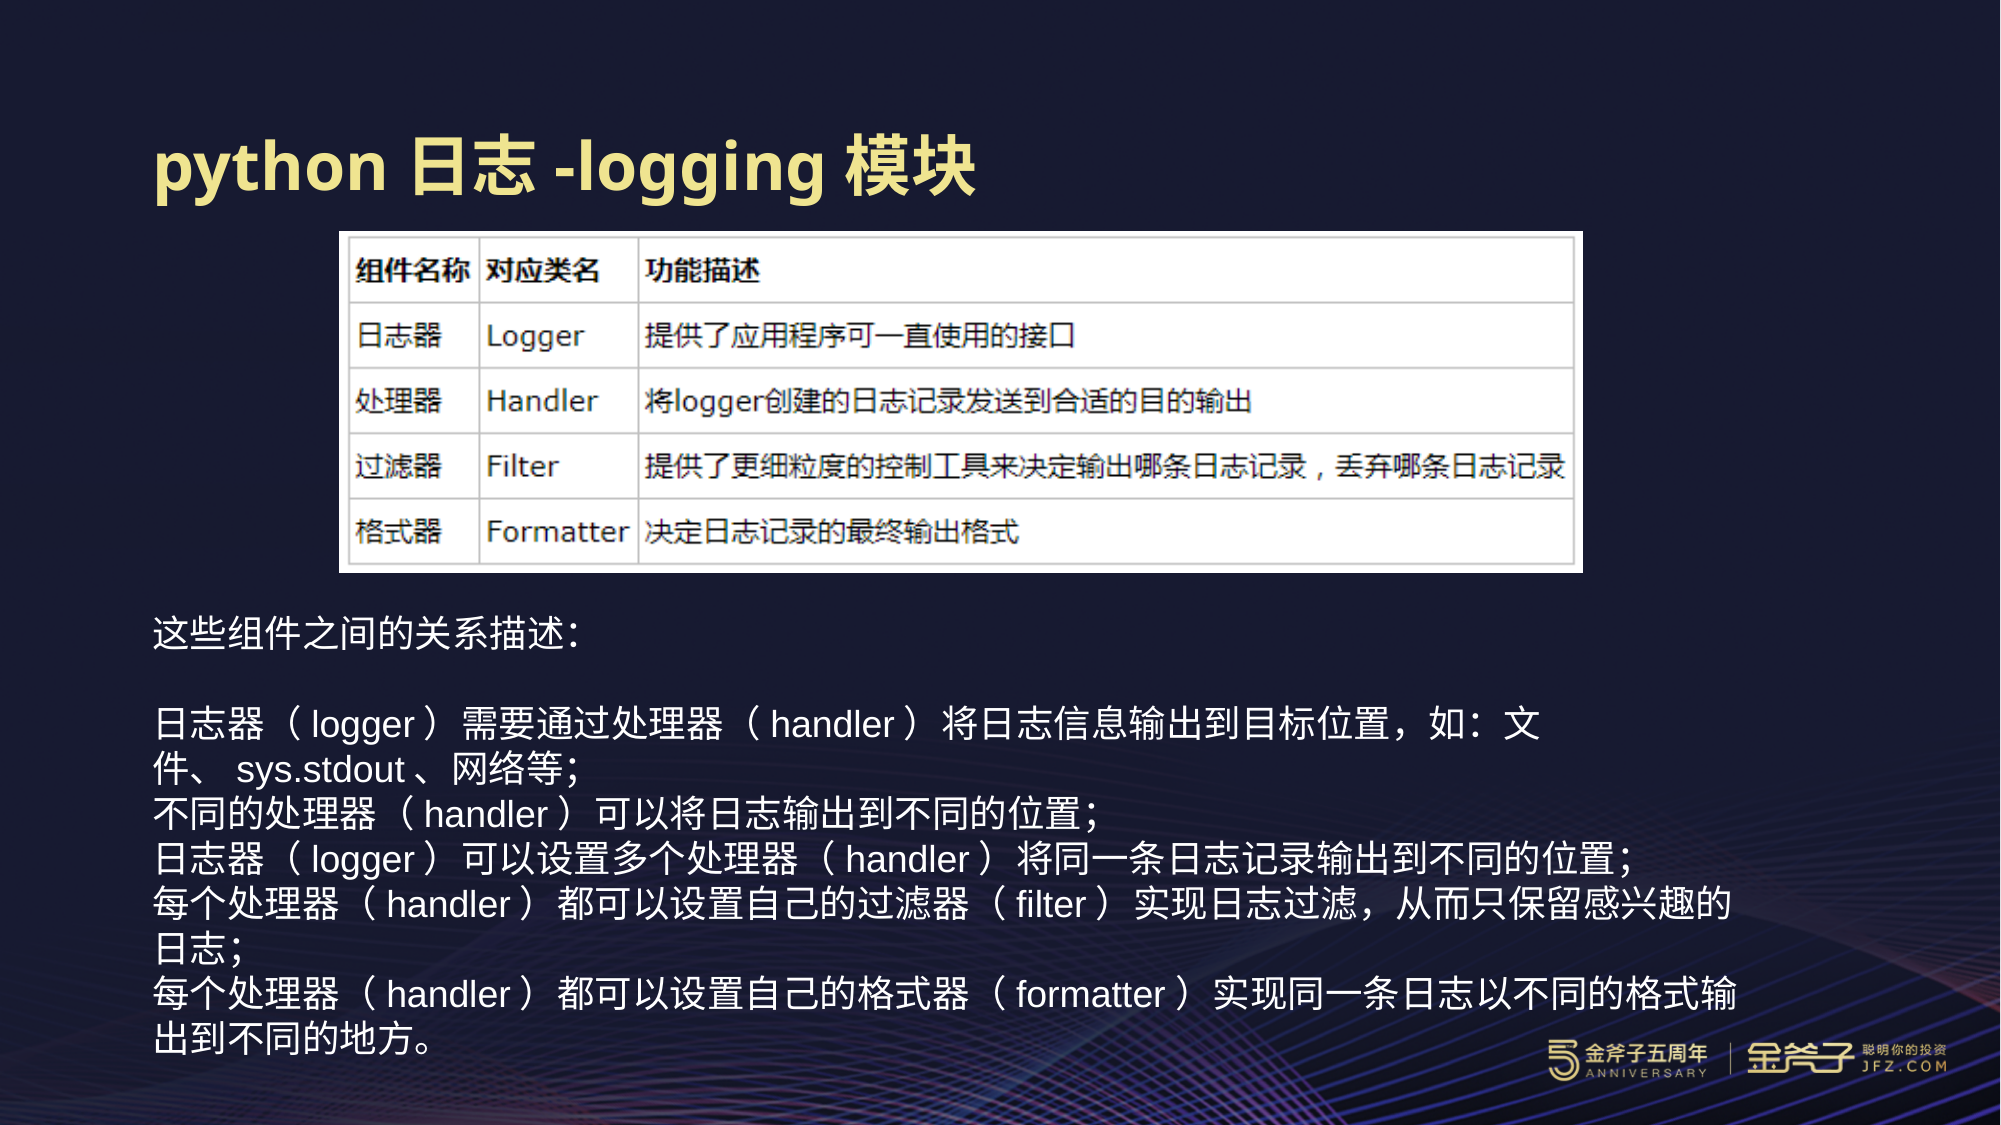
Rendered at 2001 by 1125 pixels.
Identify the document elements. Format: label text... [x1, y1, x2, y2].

text_box 这些组件之间的关系描述： 日志器（logger）需要通过处理器（handler）将日志信息输出到目标位置，如：文件、sys.stdout、网络等； 不同的处理器（handler）可以将日志输出到不同的位置； 日志器（logger）可以设置多个处理器（handler）将同一条日志记录输出到不同的位置； 每个处理器（handler）都可以设置自己的过滤器（filter）实现日志过滤，从而只保留感兴趣的日志； 每个处理器（handler）都可以设置自己的格式器（formatter）实现同一条日志以不同的格式输出到不同的地方。 [137, 602, 1785, 1067]
picture [0, 0, 2001, 1125]
title python日志-logging模块 [137, 59, 1863, 278]
